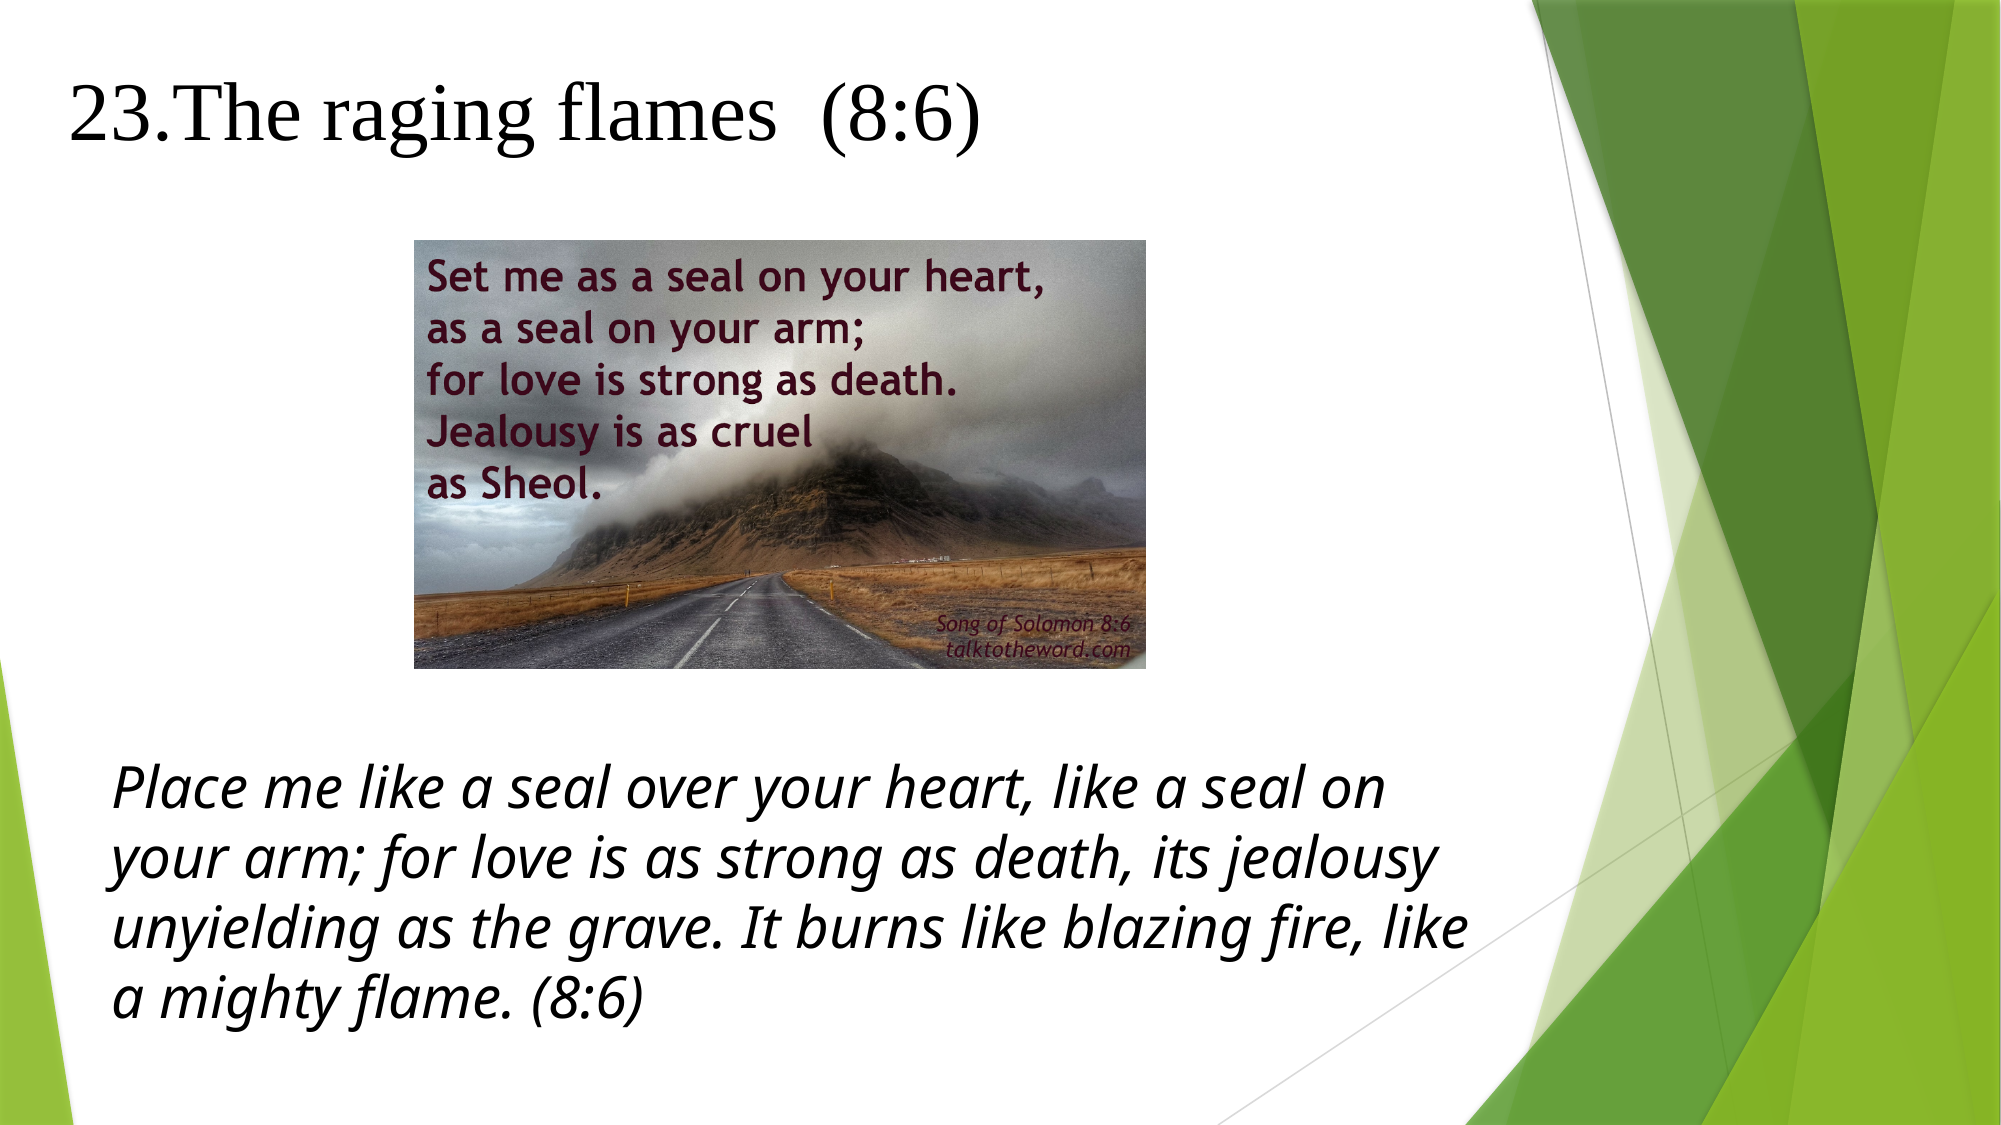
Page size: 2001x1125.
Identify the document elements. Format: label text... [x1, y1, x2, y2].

picture [414, 240, 1147, 669]
title 23.The raging flames (8:6) [53, 50, 1464, 267]
text_box Place me like a seal over your heart, like a seal on your arm; for love is as strong as death, its jealousy unyielding as the grave. It burns like blazing fire, like a mighty flame. (8:6) [96, 742, 1500, 1038]
